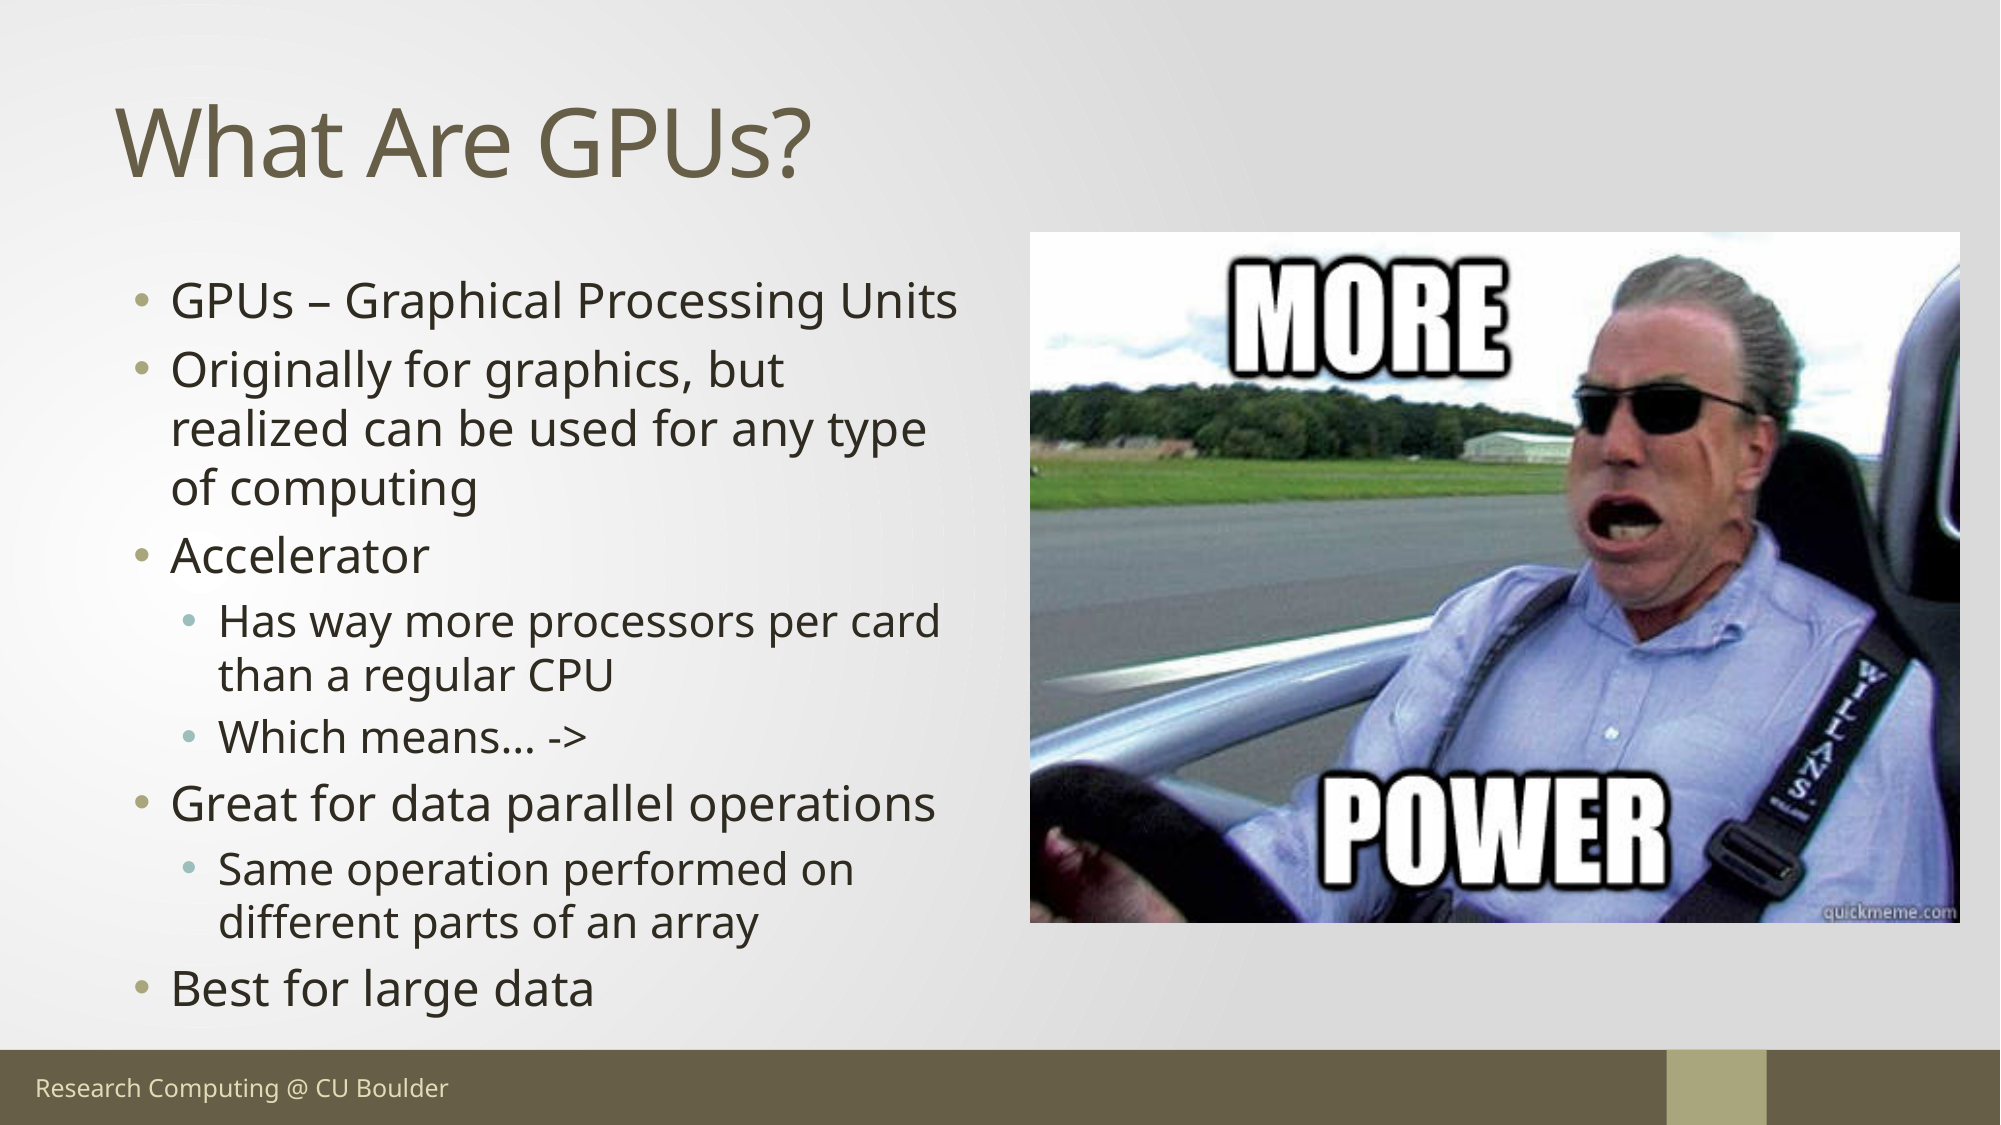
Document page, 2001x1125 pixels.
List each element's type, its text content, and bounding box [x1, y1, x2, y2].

picture [1029, 232, 1960, 923]
list GPUs – Graphical Processing Units Originally for graphics, but realized can be used for any type of computing Accelerator Has way more processors per card than a regular CPU Which means… -> Great for data parallel operations Same operation performed on different parts of an array Best for large data [99, 262, 990, 1032]
title What Are GPUs? [99, 45, 1892, 233]
